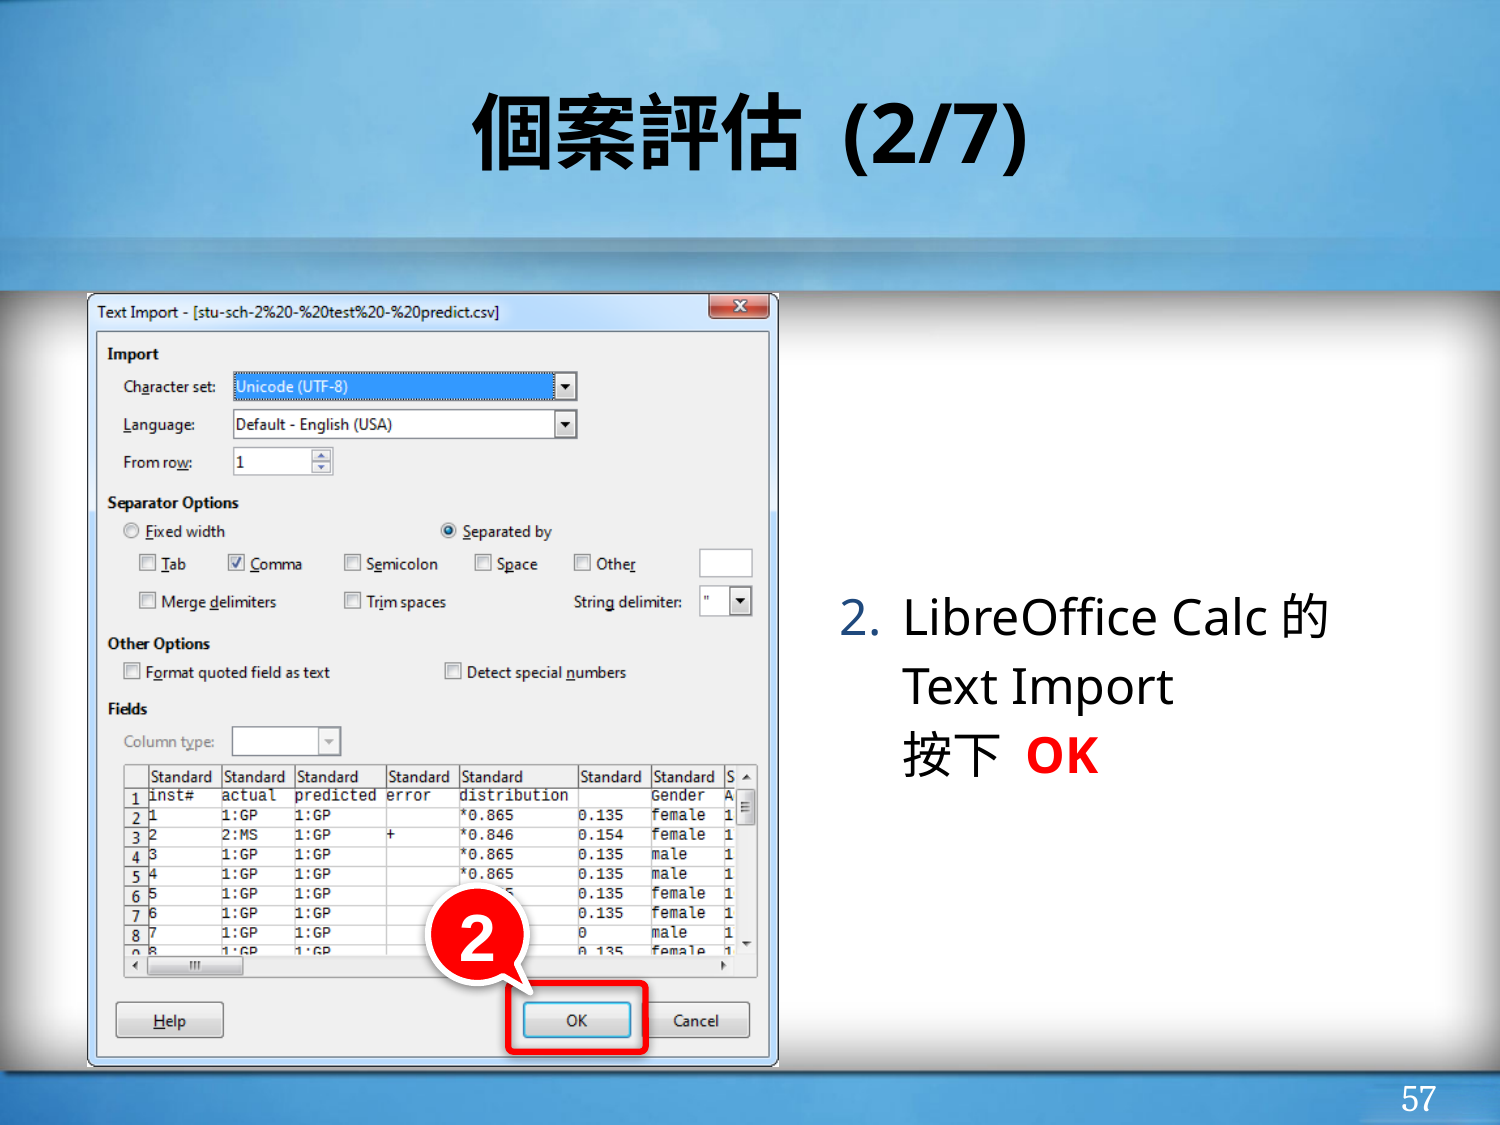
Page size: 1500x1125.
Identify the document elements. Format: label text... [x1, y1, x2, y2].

title 個案評估 (2/7) [78, 27, 1422, 232]
picture [0, 0, 1500, 1125]
list LibreOffice Calc的Text Import 按下 OK [812, 293, 1432, 1067]
slide_number ‹#› [1350, 1074, 1488, 1118]
